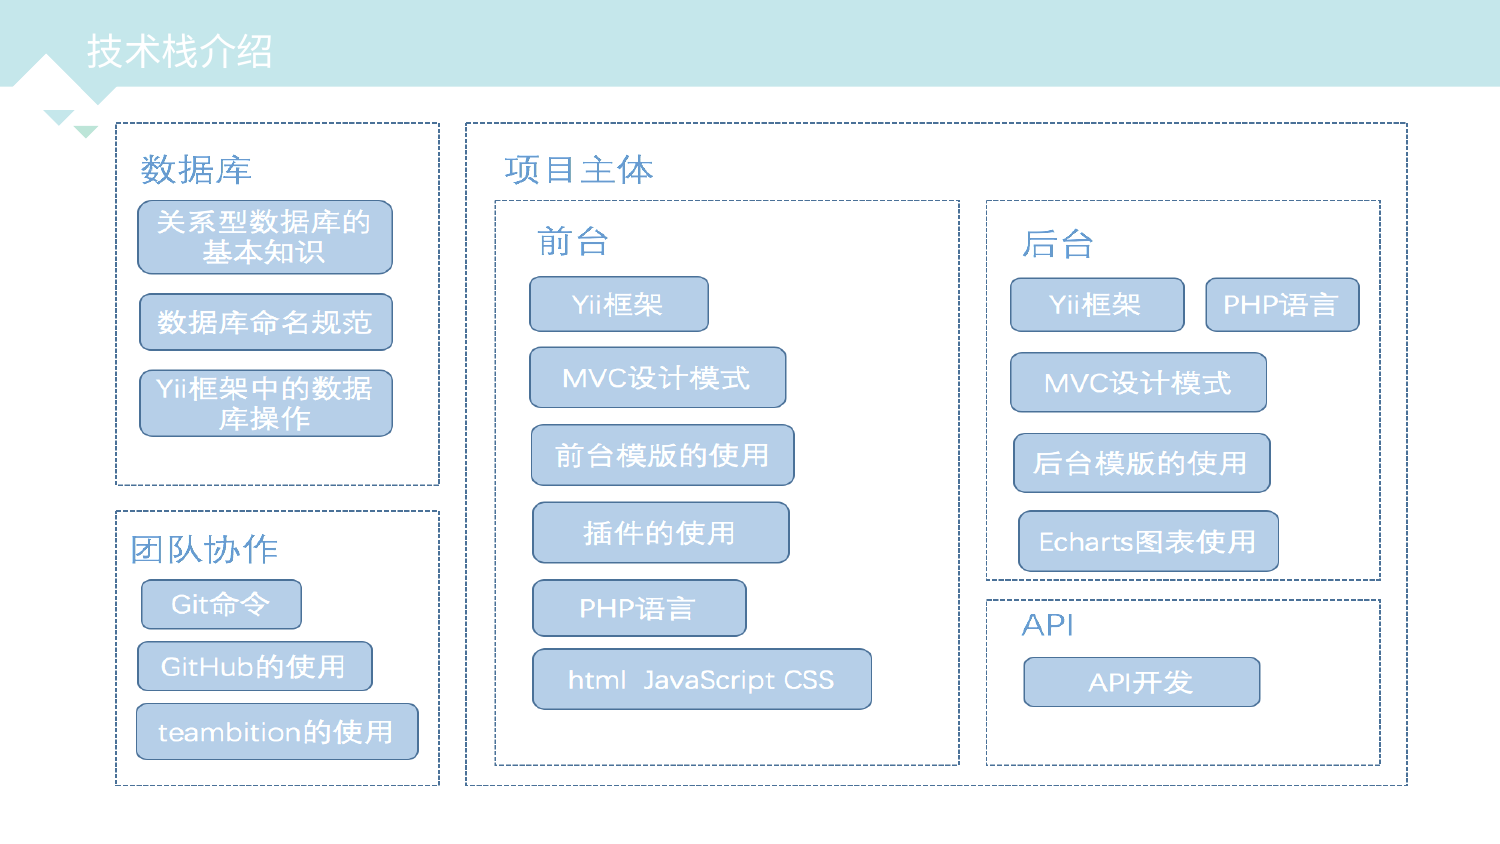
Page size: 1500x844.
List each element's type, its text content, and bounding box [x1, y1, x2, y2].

text_box 技术栈介绍 [72, 20, 427, 80]
picture [111, 119, 1412, 794]
